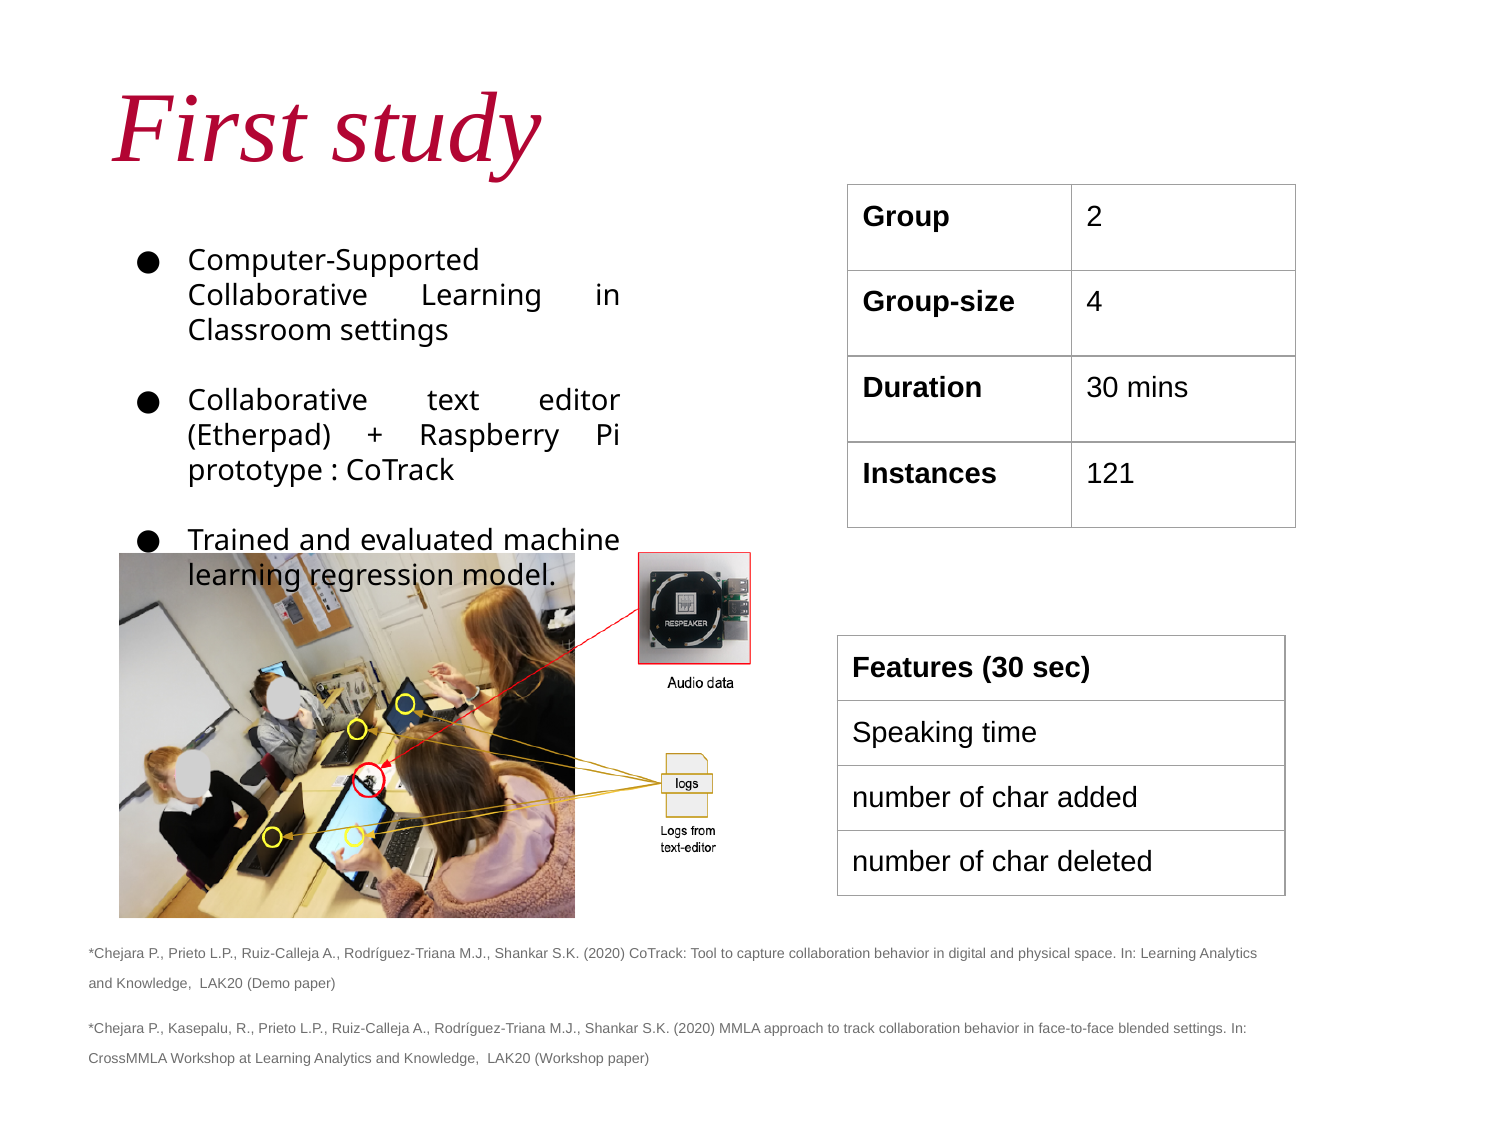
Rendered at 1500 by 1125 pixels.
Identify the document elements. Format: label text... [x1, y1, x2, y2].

table_cell 30 mins [1072, 357, 1295, 441]
table_cell 4 [1072, 271, 1295, 355]
text_box *Chejara P., Kasepalu, R., Prieto L.P., Ruiz-Calleja A., Rodríguez-Triana M.J., Shankar S.K. (2020) MMLA approach to track collaboration behavior in face-to-face blended settings. In: CrossMMLA Workshop at Learning Analytics and Knowledge, LAK20 (Workshop paper) [73, 1001, 1310, 1091]
table_cell Duration [848, 357, 1071, 441]
table_header Features (30 sec) [838, 636, 1284, 700]
table_header Group [848, 185, 1071, 270]
table_header 2 [1072, 185, 1295, 270]
table_cell number of char added [838, 766, 1284, 830]
title First study [112, 90, 1486, 185]
text_box Computer-Supported Collaborative Learning in Classroom settings Collaborative text editor (Etherpad) + Raspberry Pi prototype : CoTrack Trained and evaluated machine learning regression model. [97, 226, 636, 421]
text_box *Chejara P., Prieto L.P., Ruiz-Calleja A., Rodríguez-Triana M.J., Shankar S.K. (2020) CoTrack: Tool to capture collaboration behavior in digital and physical space. In: Learning Analytics and Knowledge, LAK20 (Demo paper) [73, 926, 1296, 1001]
table_cell Instances [848, 443, 1071, 527]
table_cell number of char deleted [838, 831, 1284, 895]
table_cell Group-size [848, 271, 1071, 355]
picture [111, 545, 759, 927]
table_cell Speaking time [838, 701, 1284, 765]
table_cell 121 [1072, 443, 1295, 527]
